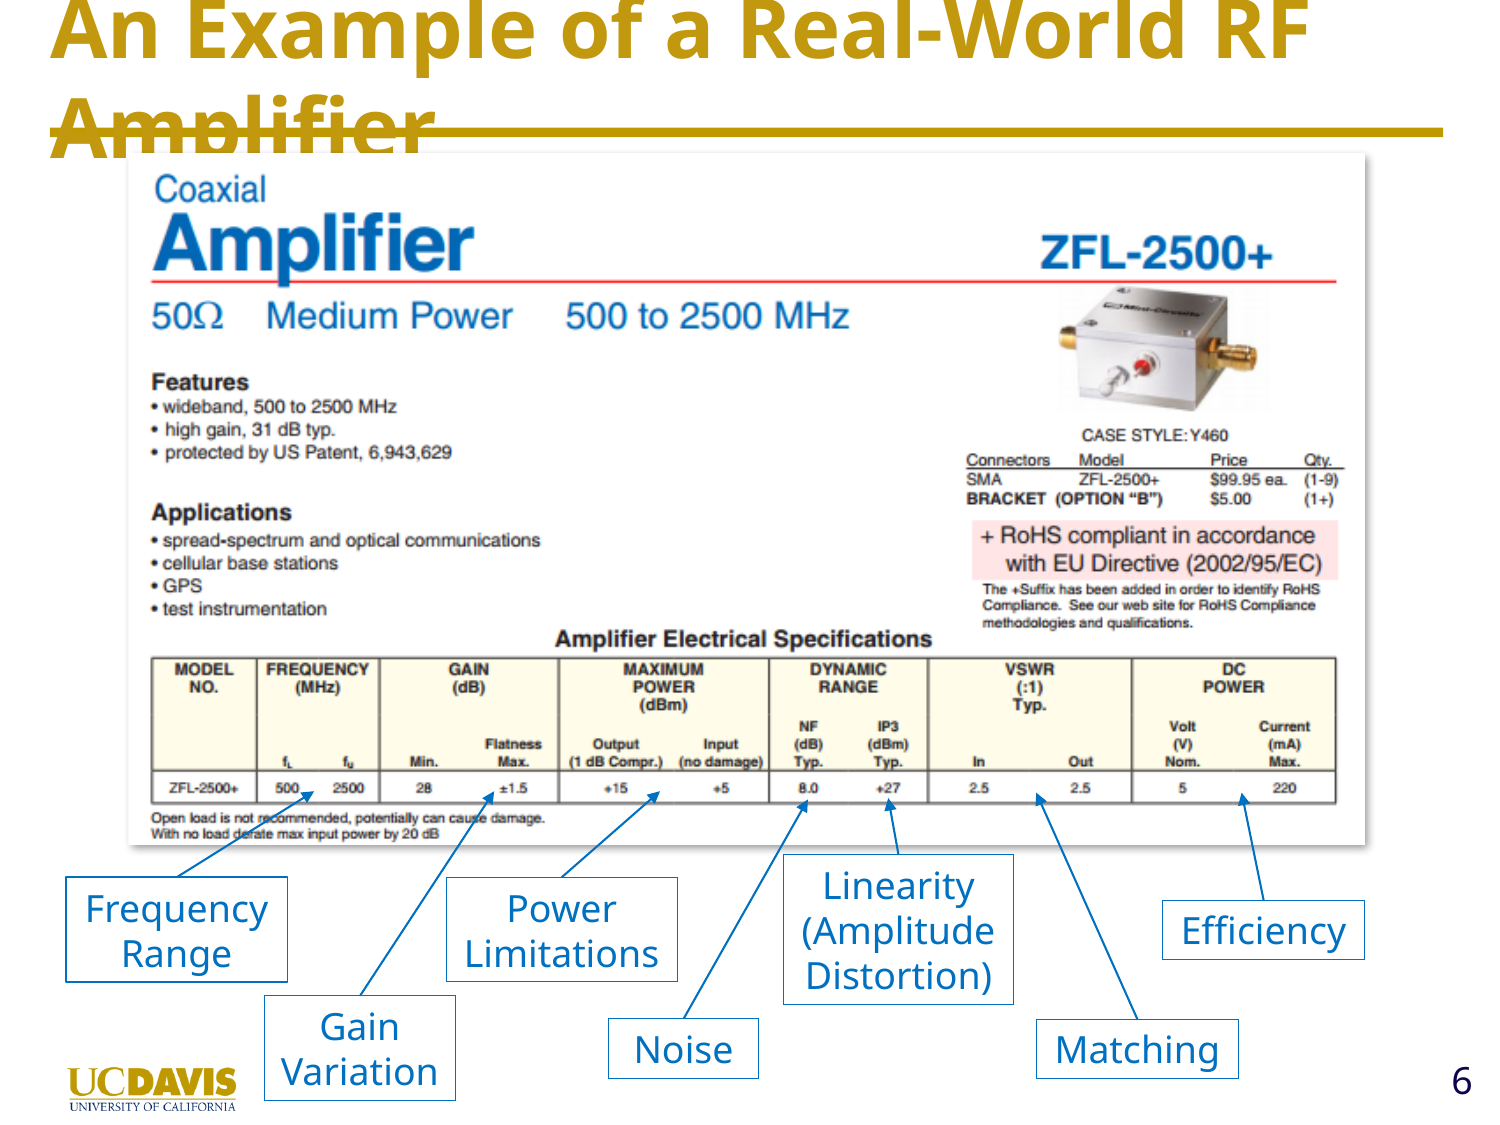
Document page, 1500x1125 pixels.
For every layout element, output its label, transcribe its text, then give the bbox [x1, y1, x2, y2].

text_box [1241, 792, 1264, 901]
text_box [1035, 792, 1138, 1020]
text_box Linearity (Amplitude Distortion) [813, 854, 1014, 1005]
text_box Noise [608, 1018, 759, 1079]
text_box Efficiency [1162, 900, 1365, 960]
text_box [561, 791, 661, 878]
text_box Gain Variation [264, 995, 456, 1101]
picture [128, 152, 1366, 846]
picture [67, 1067, 236, 1111]
text_box Power Limitations [499, 877, 678, 982]
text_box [683, 799, 809, 1019]
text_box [176, 791, 315, 878]
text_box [359, 790, 495, 996]
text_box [887, 797, 899, 856]
title An Example of a Real-World RF Amplifier [49, 0, 1444, 151]
text_box Frequency Range [65, 877, 288, 982]
text_box Matching [1036, 1019, 1239, 1079]
